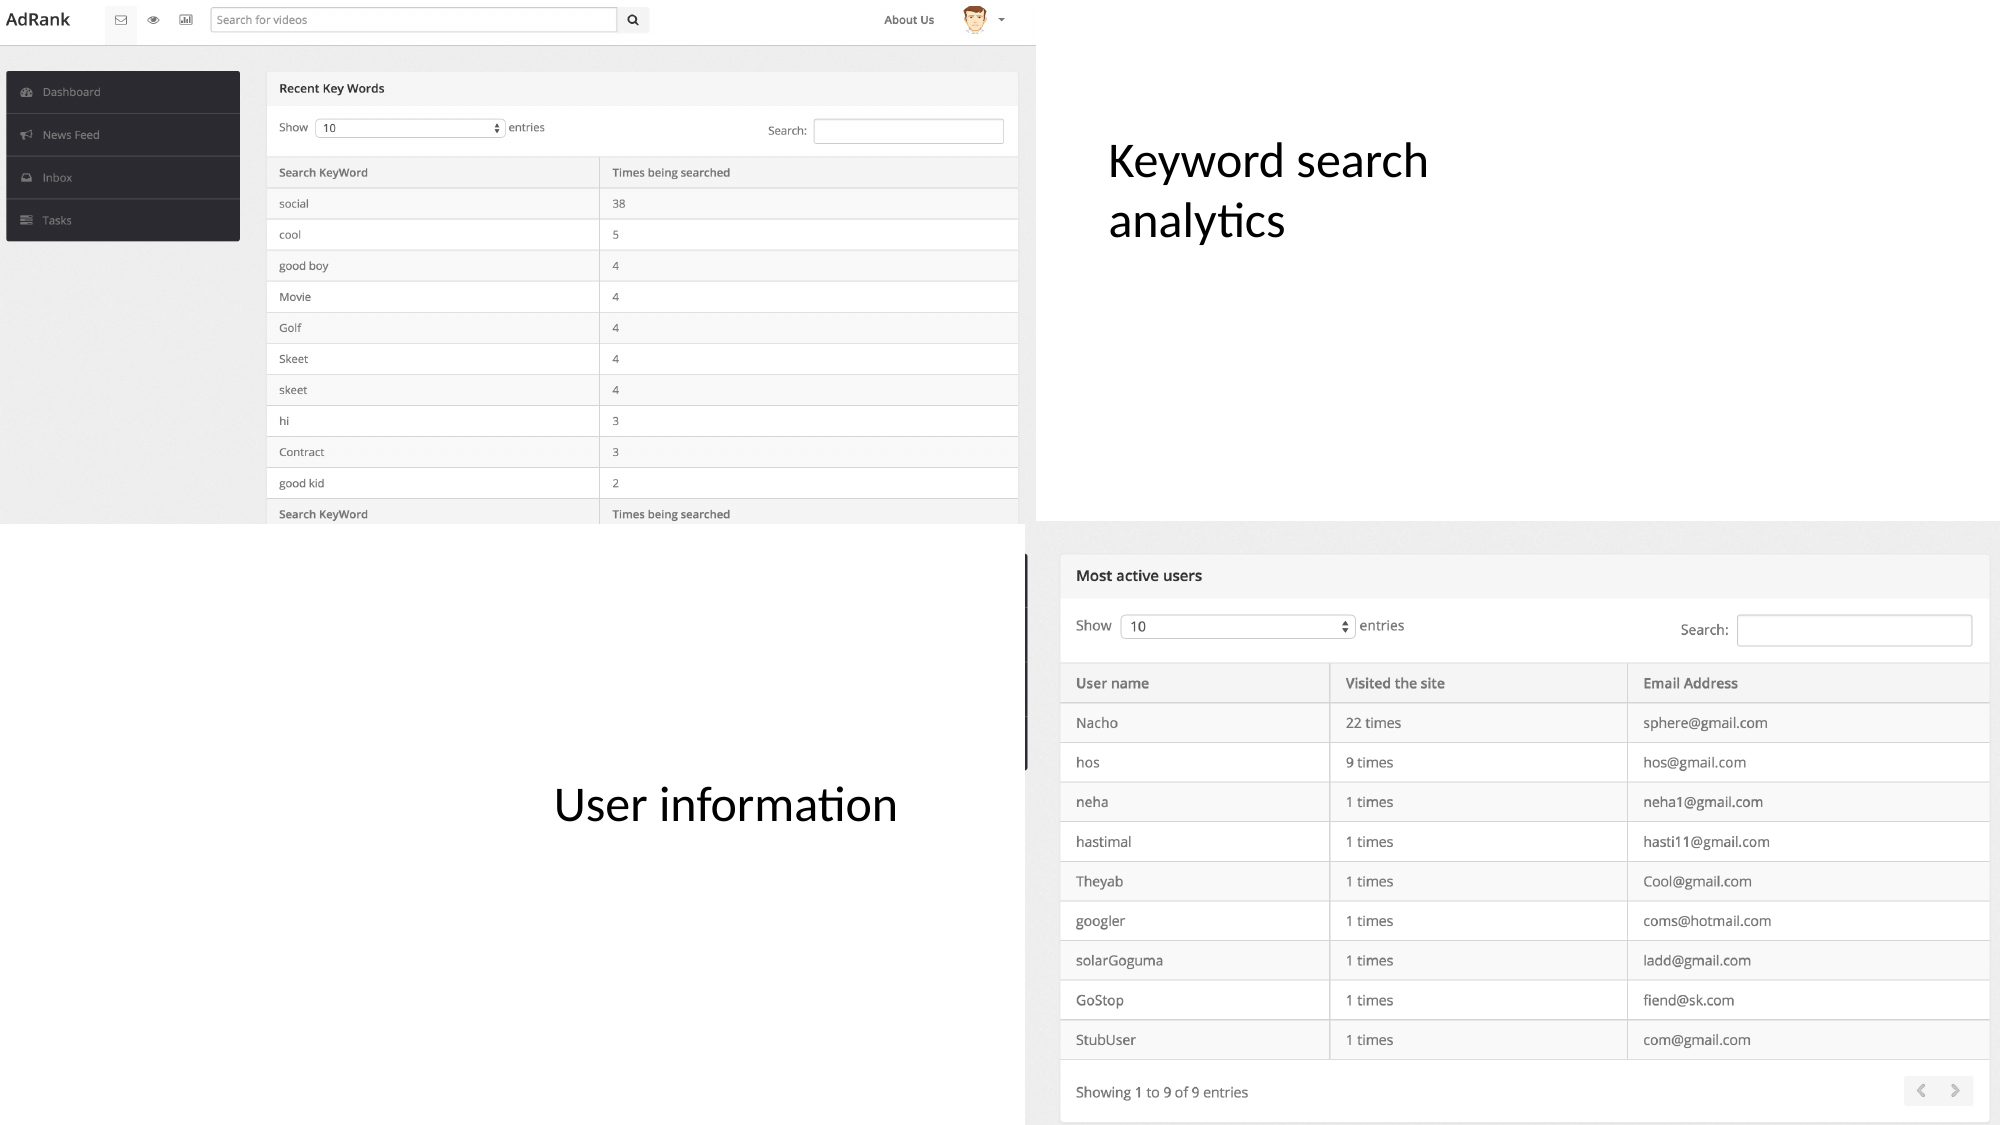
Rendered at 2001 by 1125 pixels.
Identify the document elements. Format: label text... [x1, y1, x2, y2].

text_box Keyword search analytics [1093, 120, 1553, 256]
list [0, 6, 1036, 524]
text_box User information [539, 763, 999, 839]
picture [1025, 521, 2000, 1125]
